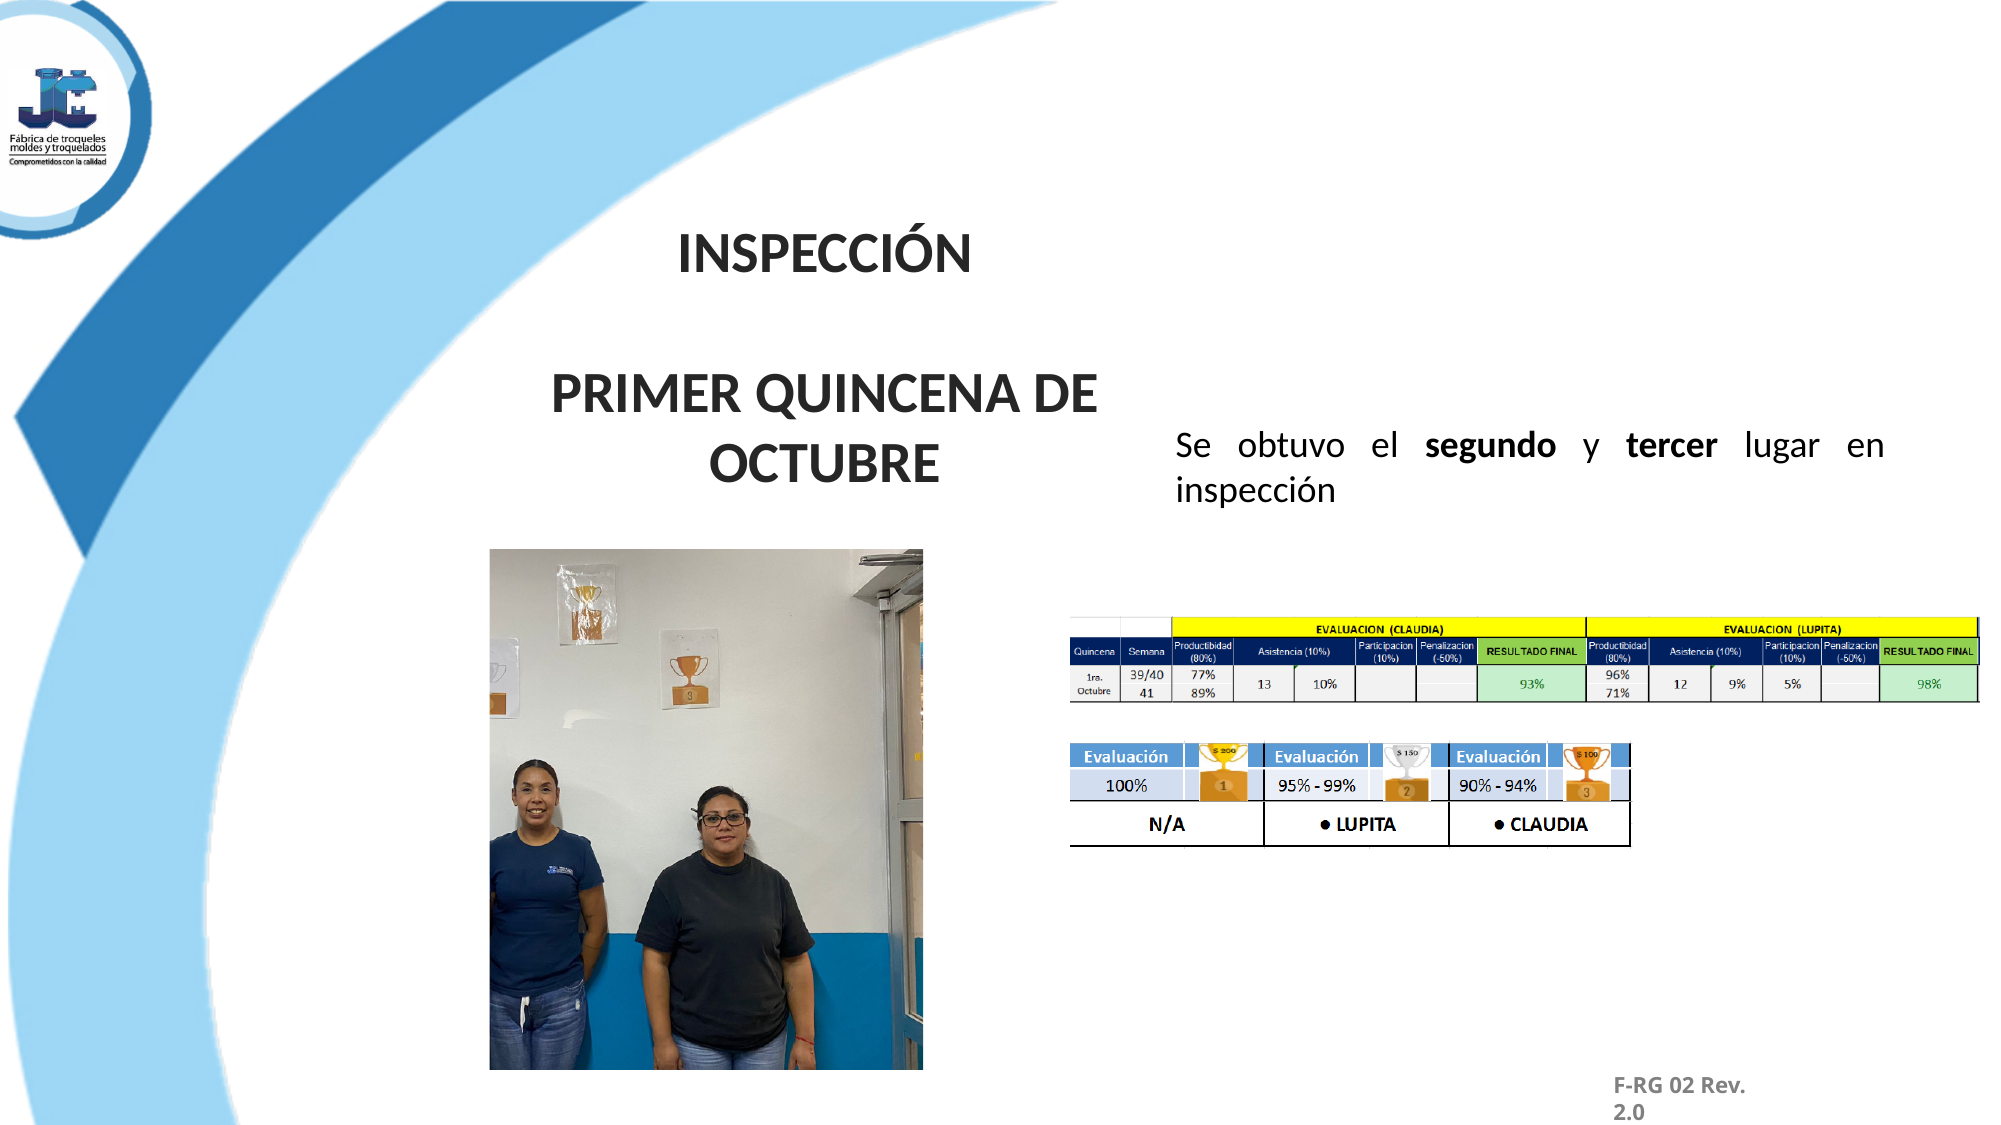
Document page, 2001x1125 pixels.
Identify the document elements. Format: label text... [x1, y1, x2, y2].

text_box INSPECCIÓN PRIMER QUINCENA DE OCTUBRE [530, 207, 1120, 503]
text_box Se obtuvo el segundo y tercer lugar en inspección [1160, 412, 1900, 518]
picture [0, 0, 1991, 1123]
